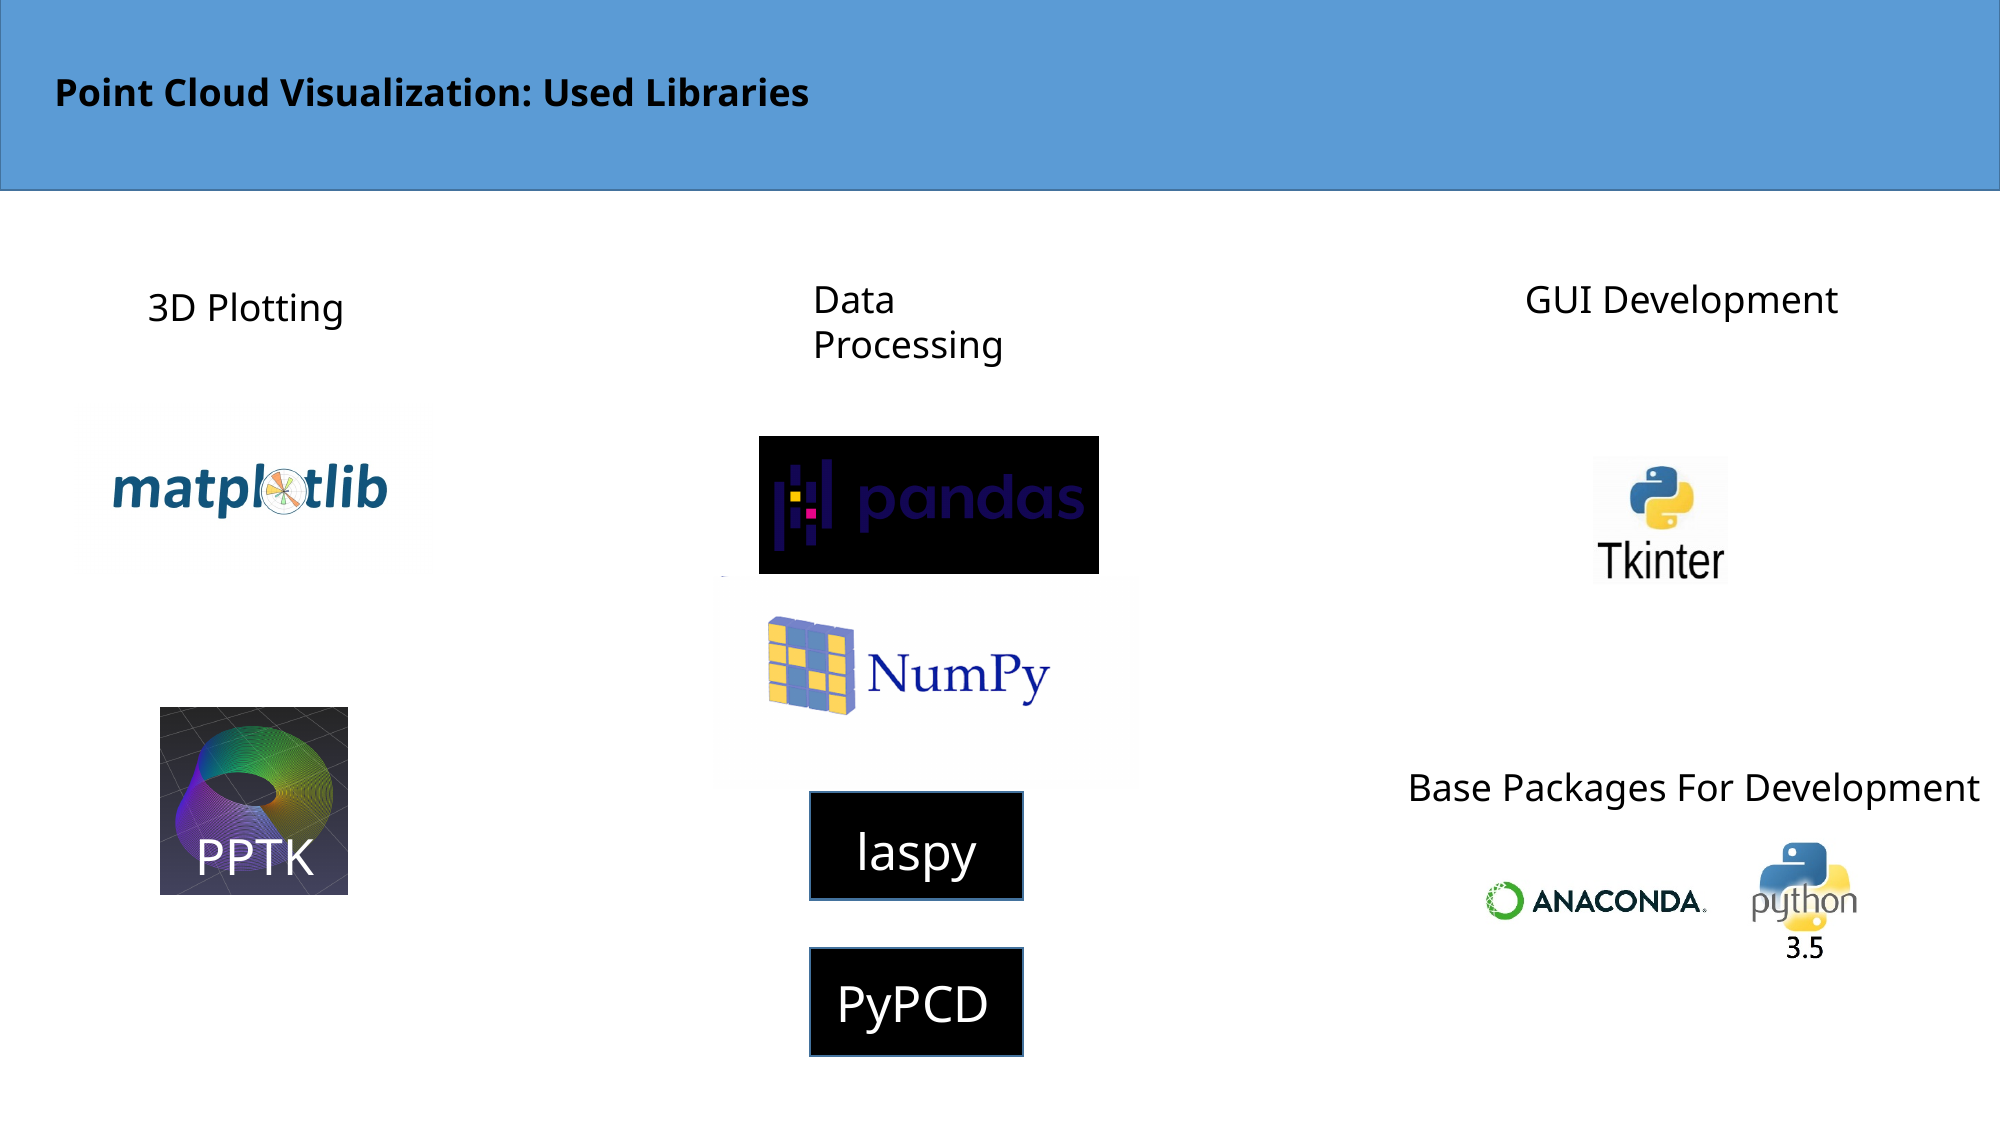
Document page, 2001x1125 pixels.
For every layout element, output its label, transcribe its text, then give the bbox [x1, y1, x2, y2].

text_box laspy [841, 813, 992, 888]
text_box [809, 947, 1024, 1057]
text_box Base Packages For Development [1392, 757, 2000, 817]
text_box Point Cloud Visualization: Used Libraries [39, 61, 826, 122]
text_box [54, 61, 1454, 138]
text_box [809, 791, 1024, 901]
picture [74, 403, 433, 574]
picture [1593, 452, 1728, 609]
text_box PyPCD [821, 965, 1006, 1041]
picture [1747, 827, 1866, 959]
picture [160, 707, 348, 895]
picture [759, 436, 1099, 574]
text_box [0, 0, 2000, 191]
text_box Data Processing [798, 268, 1099, 374]
text_box 3D Plotting [133, 276, 370, 337]
picture [713, 576, 1139, 789]
text_box GUI Development [1510, 268, 1866, 329]
picture [1453, 825, 1739, 976]
